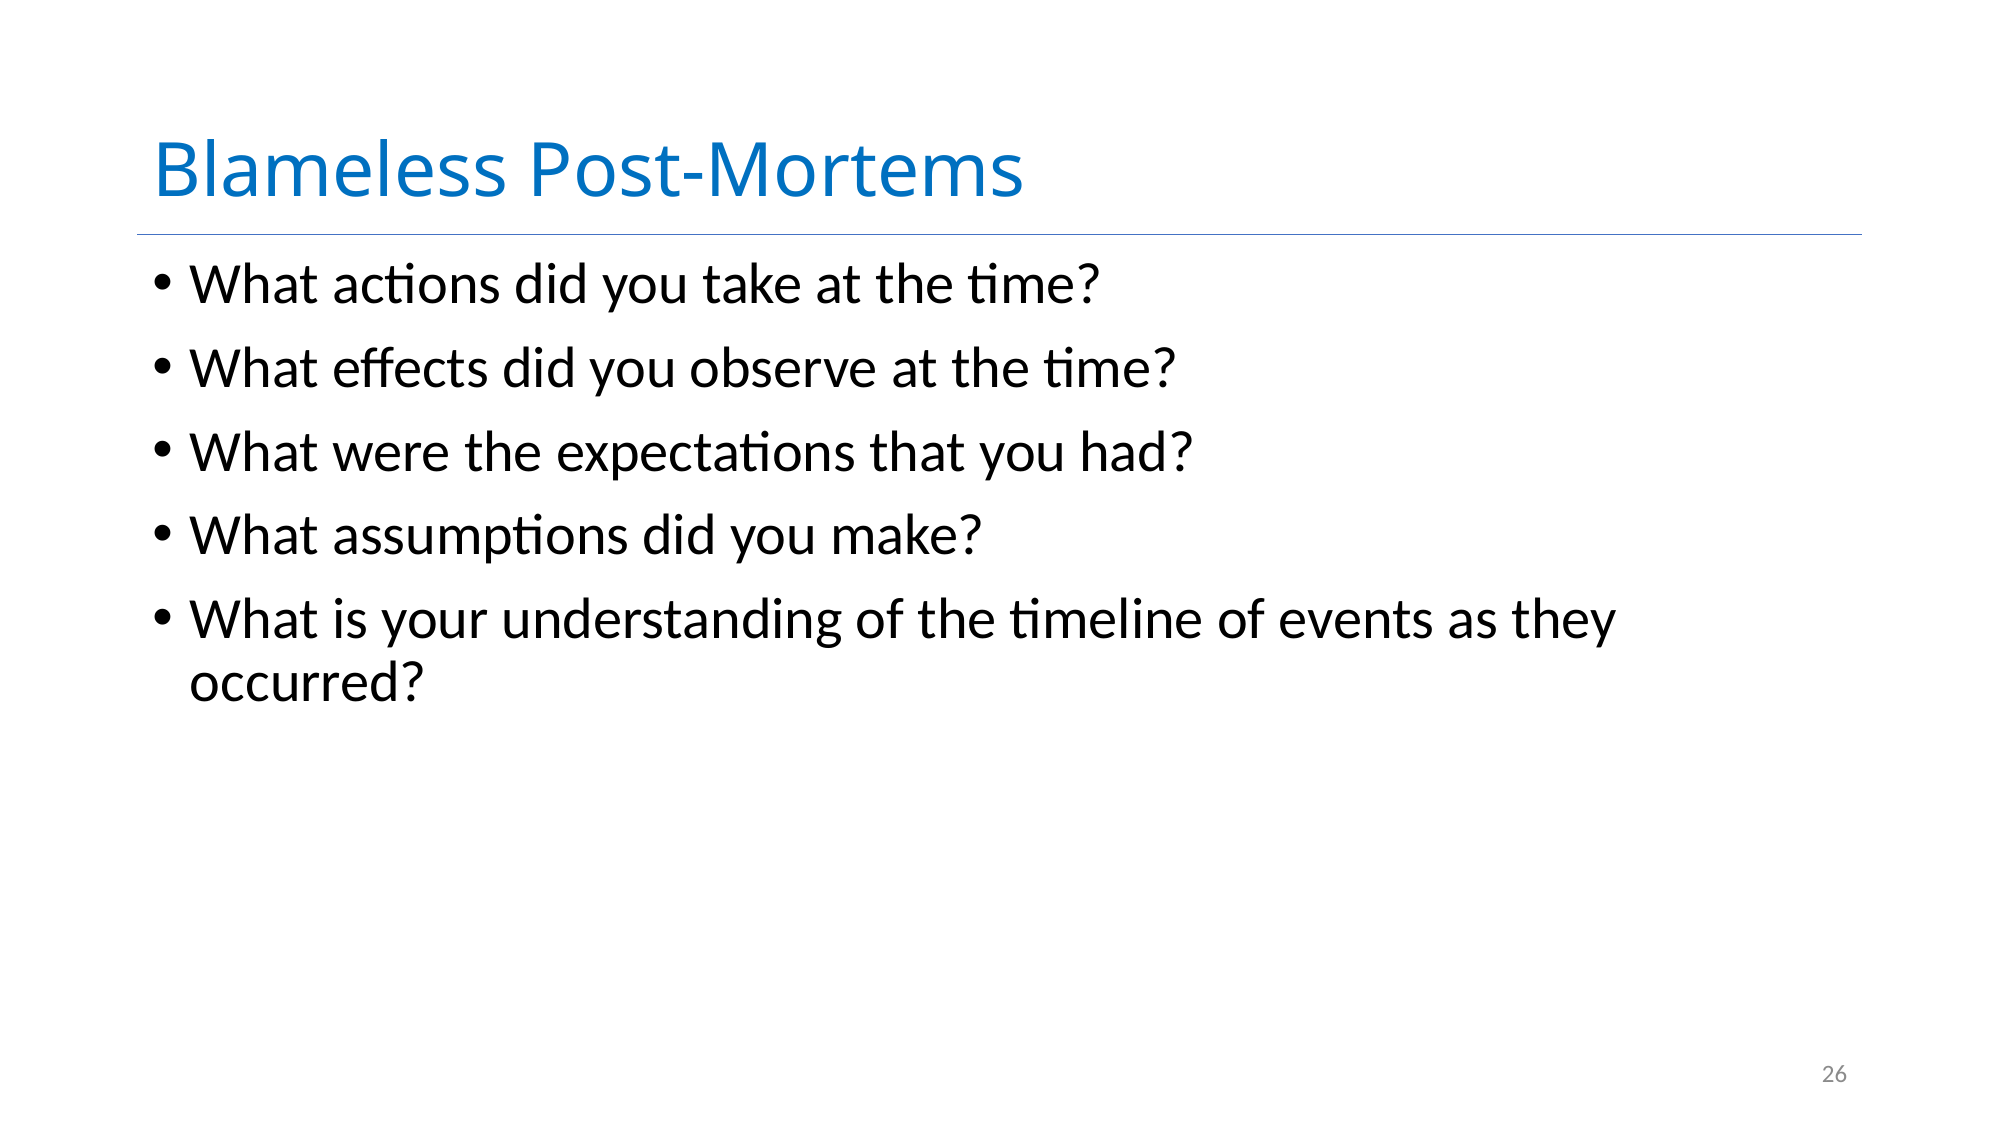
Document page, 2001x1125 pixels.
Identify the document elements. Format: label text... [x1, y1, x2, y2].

title Blameless Post-Mortems [137, 3, 1863, 221]
slide_number 26 [1412, 1042, 1863, 1103]
list What actions did you take at the time? What effects did you observe at the time? What were the expectations that you had? What assumptions did you make? What is your understanding of the timeline of events as they occurred? [137, 246, 1863, 960]
